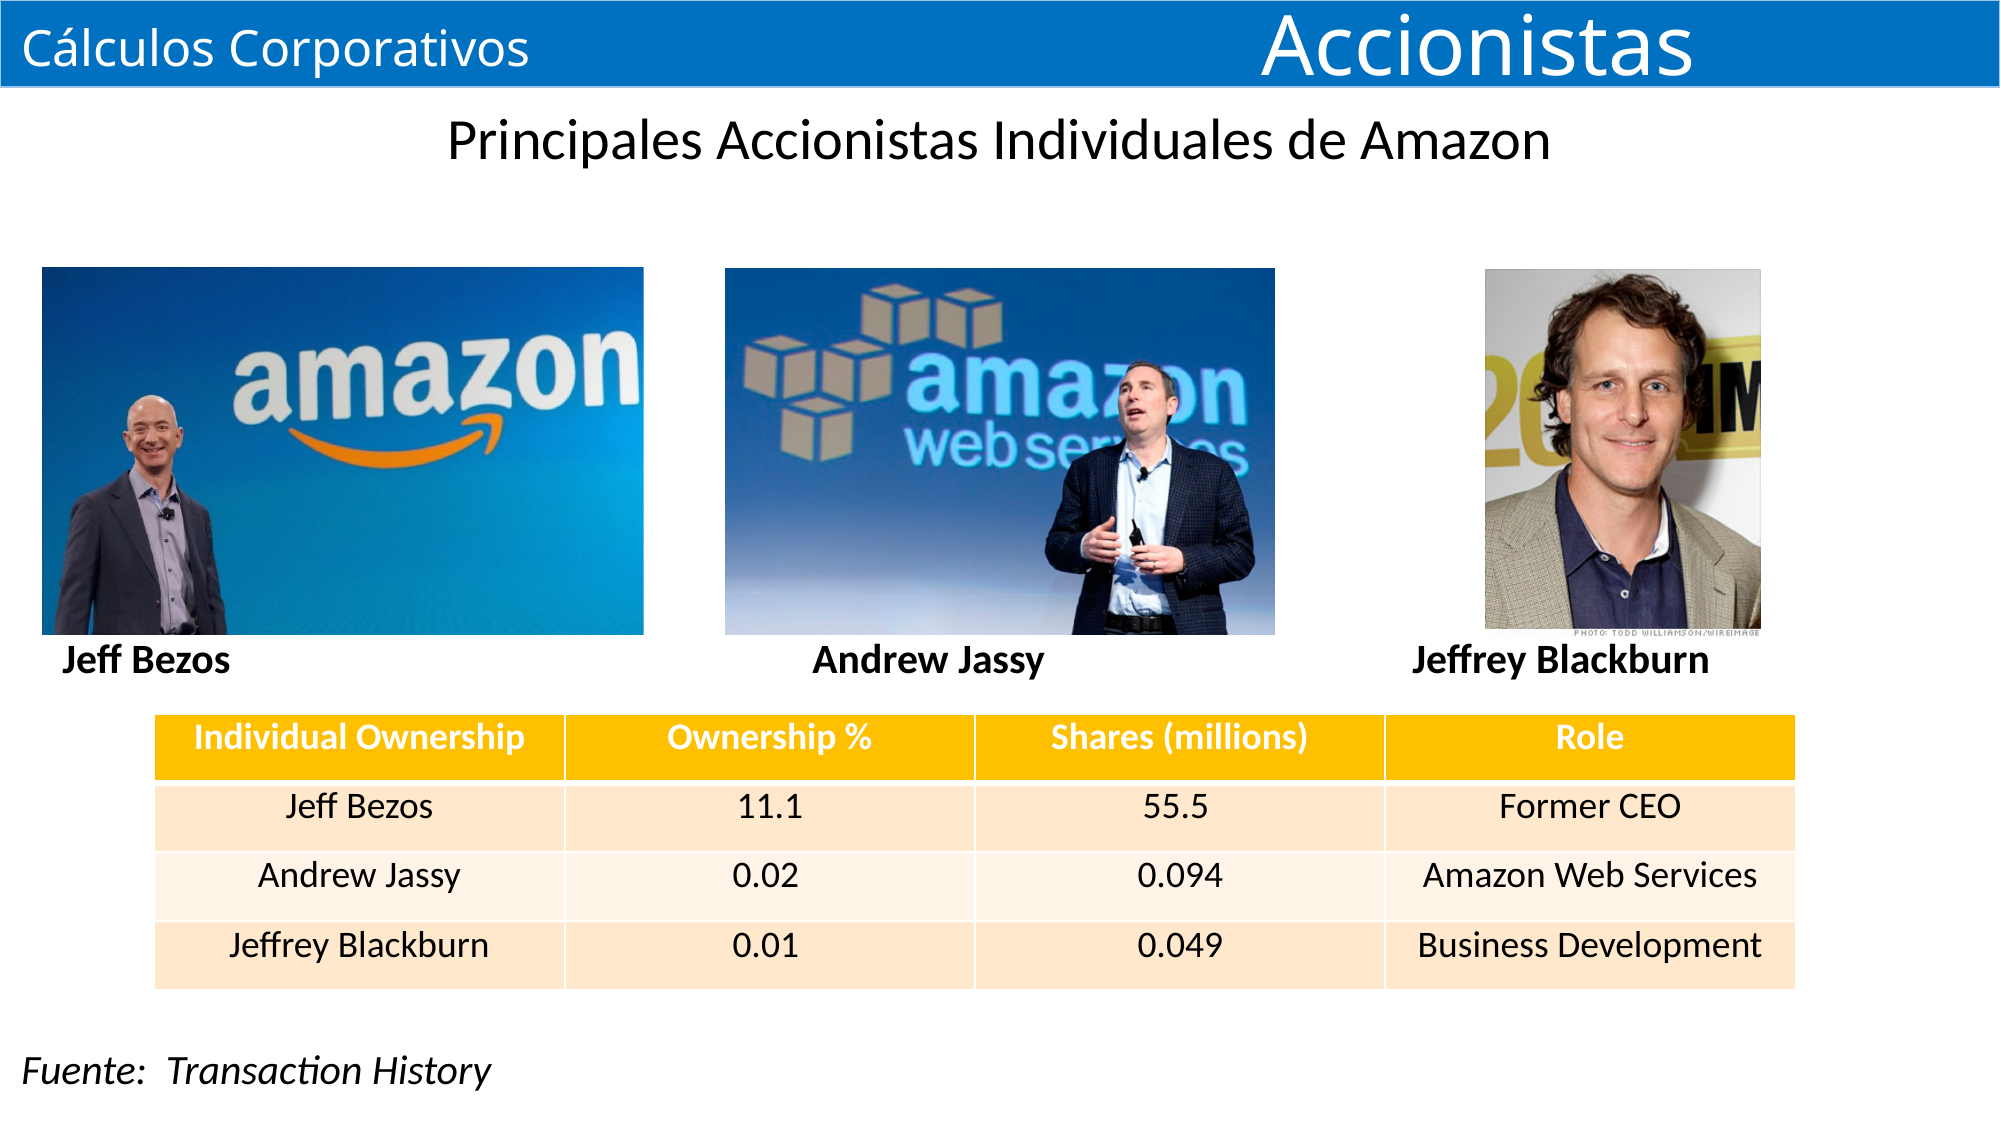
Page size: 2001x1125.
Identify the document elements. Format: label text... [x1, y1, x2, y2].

table_cell 0.01 [566, 922, 974, 989]
table_header Individual Ownership [155, 721, 564, 780]
text_box Jeff Bezos Andrew Jassy Jeffrey Blackburn [47, 636, 1773, 721]
table_cell Former CEO [1386, 786, 1795, 851]
table_cell Andrew Jassy [155, 853, 564, 920]
picture [442, 415, 450, 420]
text_box Cálculos Corporativos [6, 8, 742, 88]
table_cell Jeffrey Blackburn [155, 922, 564, 989]
table_header Shares (millions) [976, 721, 1384, 780]
table_cell Business Development [1386, 922, 1795, 989]
picture [1485, 269, 1761, 637]
table_cell 55.5 [976, 786, 1384, 851]
picture [459, 412, 504, 455]
picture [41, 267, 644, 635]
table_cell 0.02 [566, 853, 974, 920]
table_cell Amazon Web Services [1386, 853, 1795, 920]
title Accionistas [1245, 0, 1954, 154]
list Principales Accionistas Individuales de Amazon [53, 102, 1947, 694]
text_box [0, 0, 1245, 88]
table_cell 0.094 [976, 853, 1384, 920]
table_header Role [1386, 715, 1795, 780]
picture [725, 268, 1275, 635]
table_cell 11.1 [566, 786, 974, 851]
table_header Ownership % [566, 721, 974, 780]
table_cell 0.049 [976, 922, 1384, 989]
table_cell Jeff Bezos [155, 786, 564, 851]
text_box Fuente: Transaction History [6, 1040, 1732, 1125]
text_box [1954, 0, 2000, 88]
